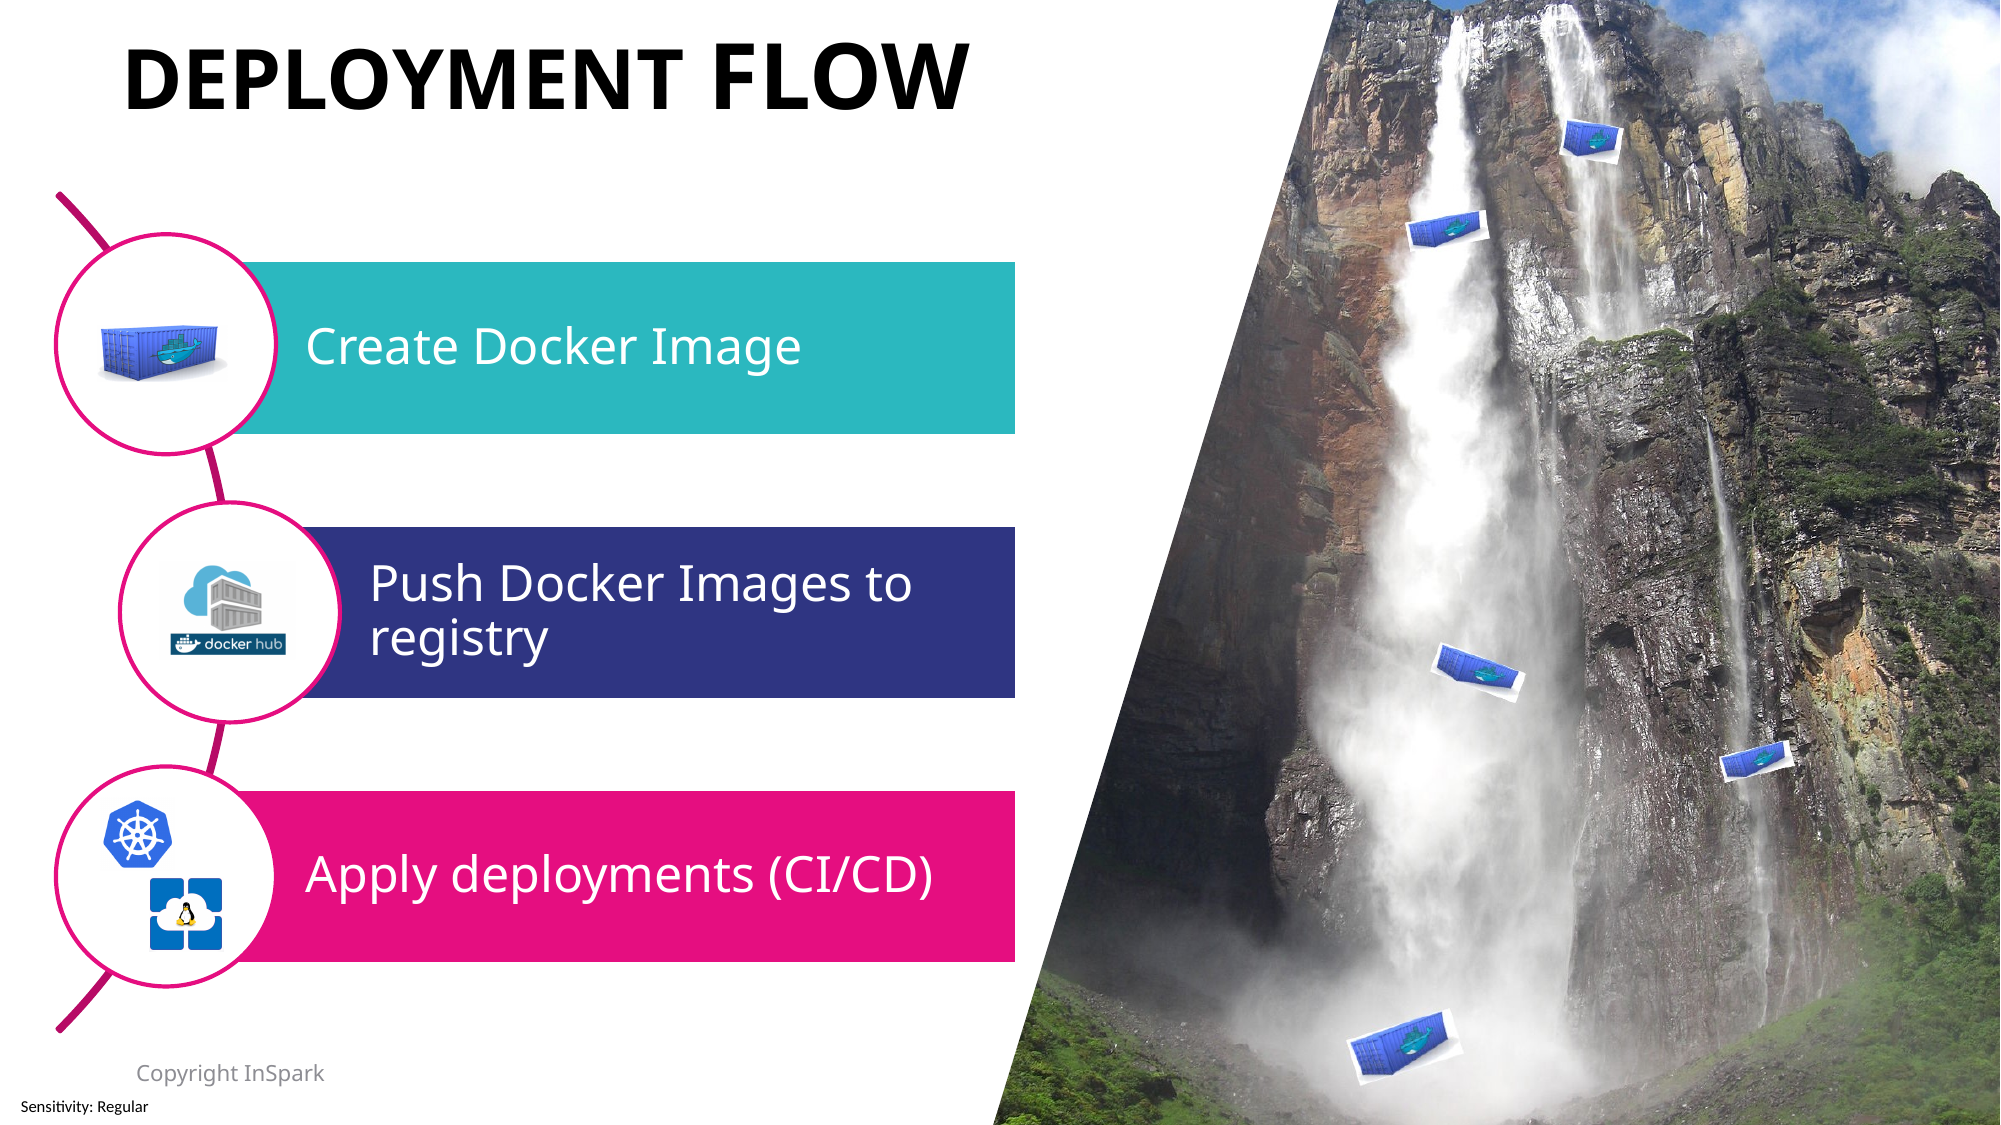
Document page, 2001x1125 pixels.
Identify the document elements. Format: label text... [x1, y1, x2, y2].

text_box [43, 171, 987, 1053]
picture [100, 797, 175, 871]
picture [97, 325, 228, 383]
title Deployment flow [121, 17, 987, 170]
picture [158, 560, 296, 660]
footer Copyright InSpark [121, 1061, 987, 1103]
picture [149, 877, 225, 953]
picture [992, 0, 2001, 1125]
